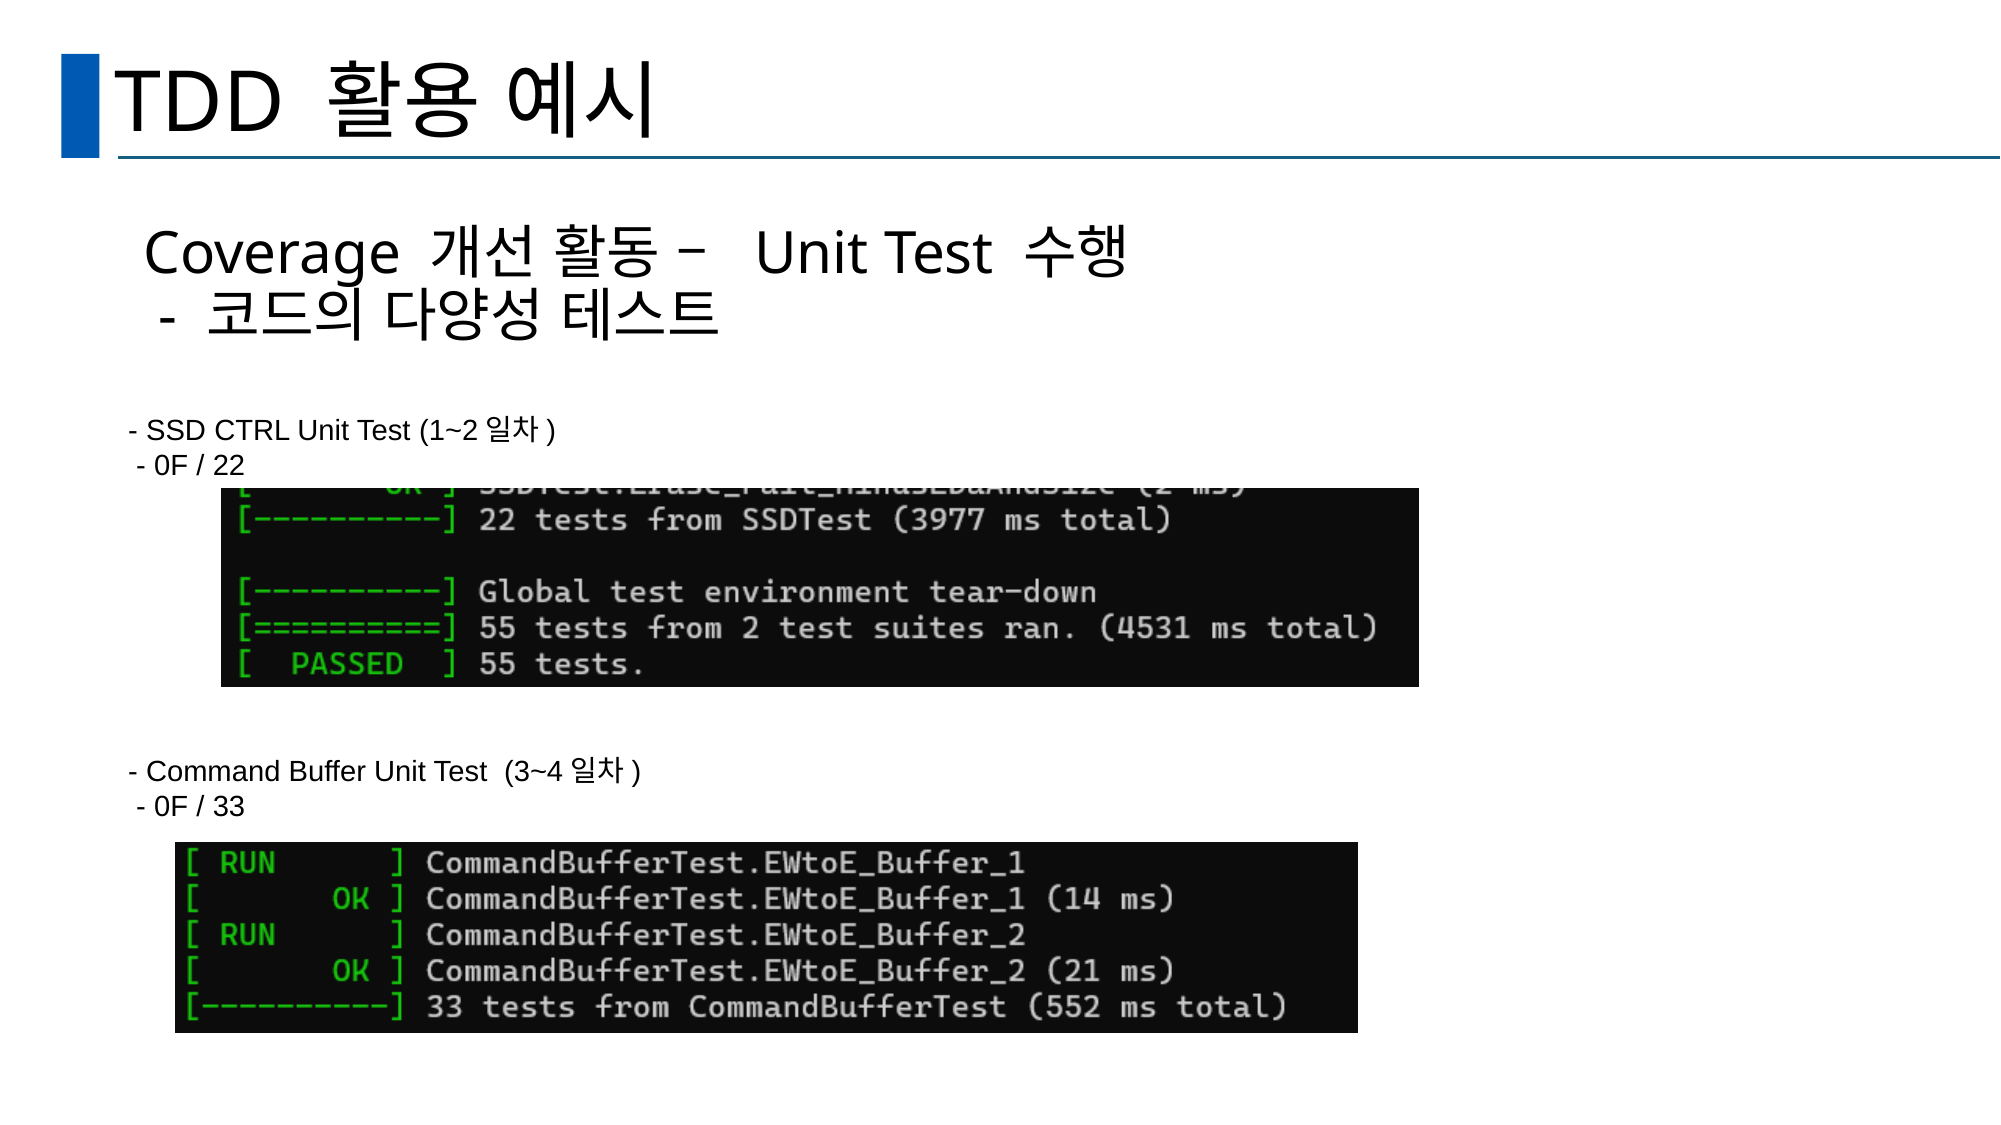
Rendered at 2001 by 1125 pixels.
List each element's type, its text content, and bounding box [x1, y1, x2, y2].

list Coverage 개선 활동 – Unit Test 수행 - 코드의 다양성 테스트 [99, 215, 1825, 1112]
title TDD 활용 예시 [99, 50, 1825, 158]
picture [174, 841, 1359, 1033]
text_box - Command Buffer Unit Test (3~4일차) - 0F / 33 [113, 745, 730, 831]
text_box - SSD CTRL Unit Test (1~2일차) - 0F / 22 [113, 403, 730, 489]
picture [220, 488, 1419, 688]
